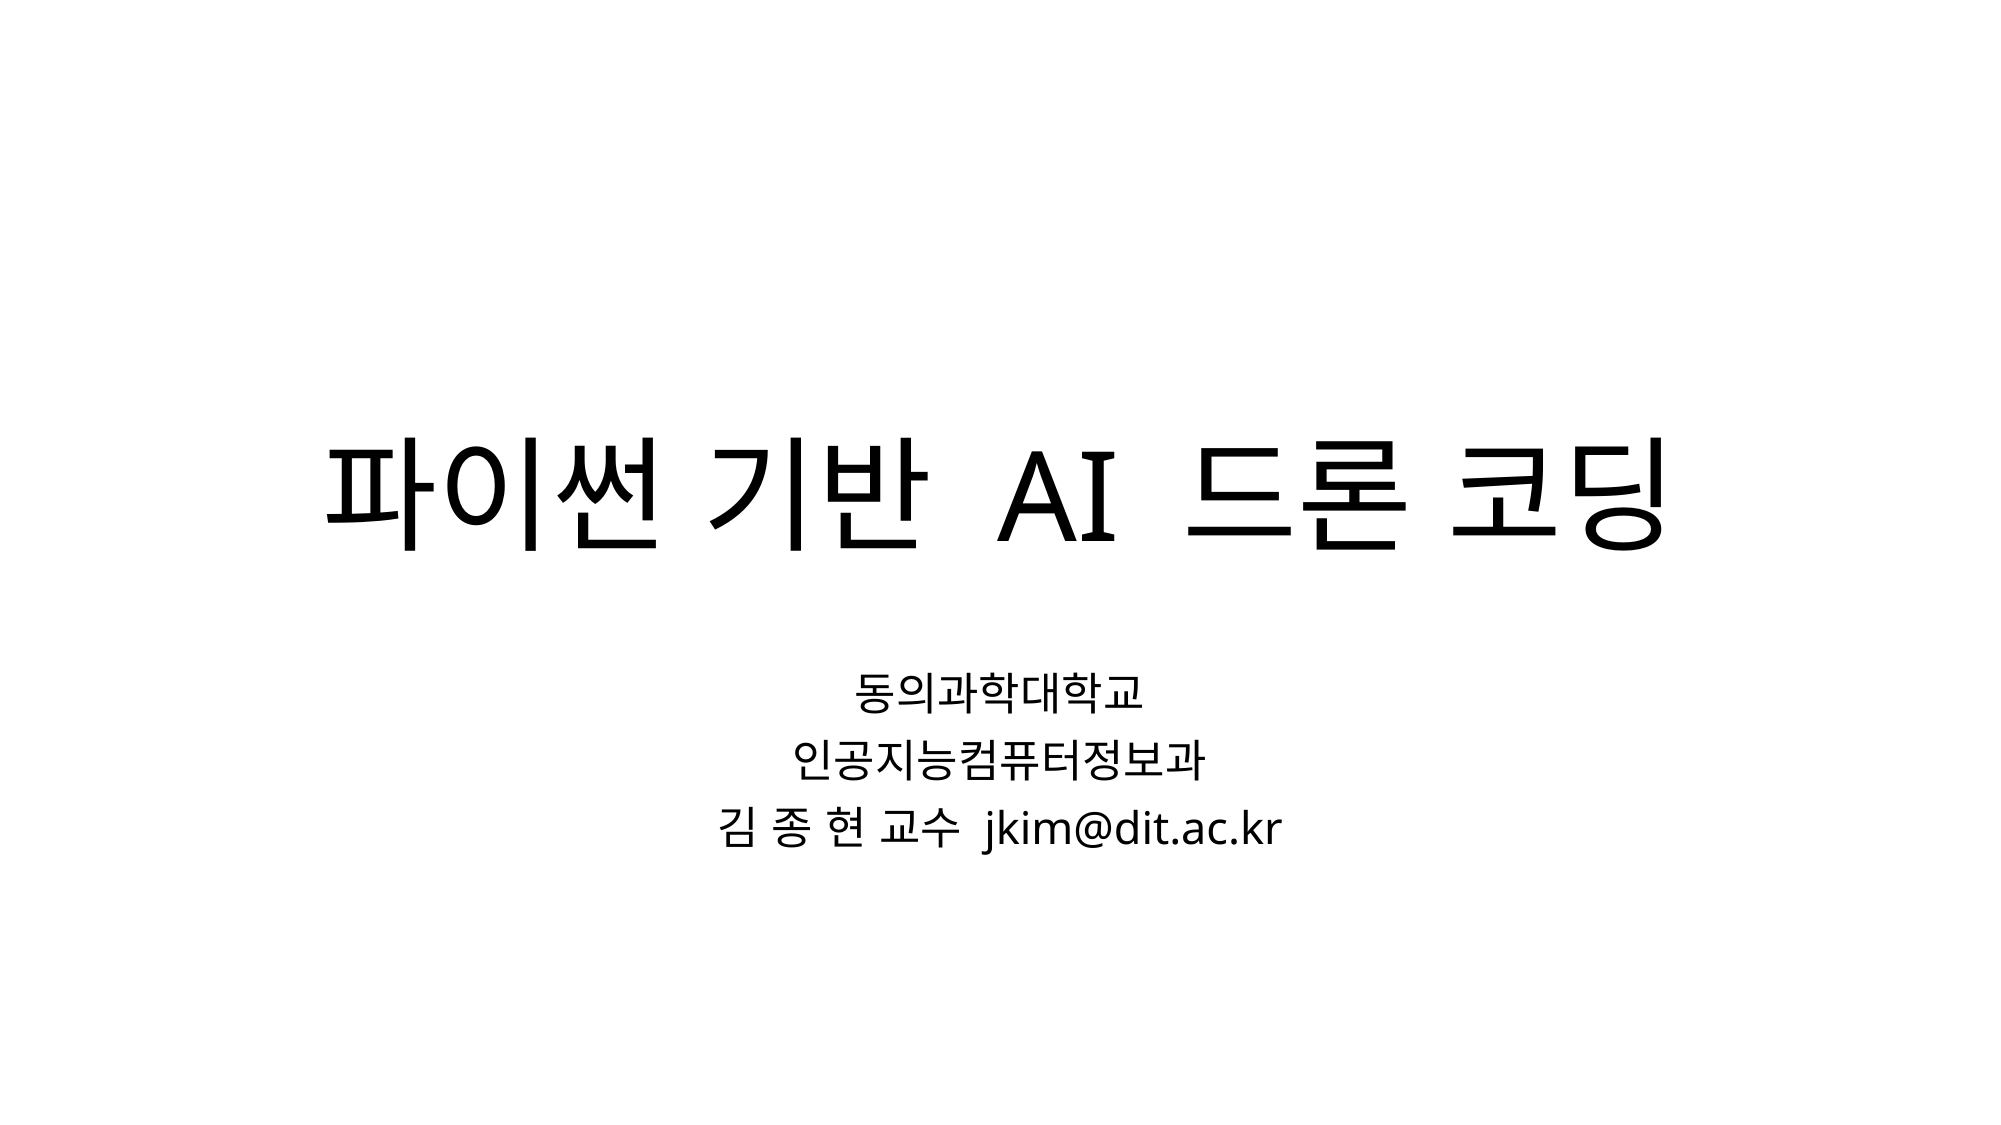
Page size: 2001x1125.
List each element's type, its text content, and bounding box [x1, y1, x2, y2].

title 파이썬 기반 AI 드론 코딩 [249, 184, 1750, 576]
subtitle 동의과학대학교 인공지능컴퓨터정보과 김 종 현 교수 jkim@dit.ac.kr [249, 590, 1750, 863]
